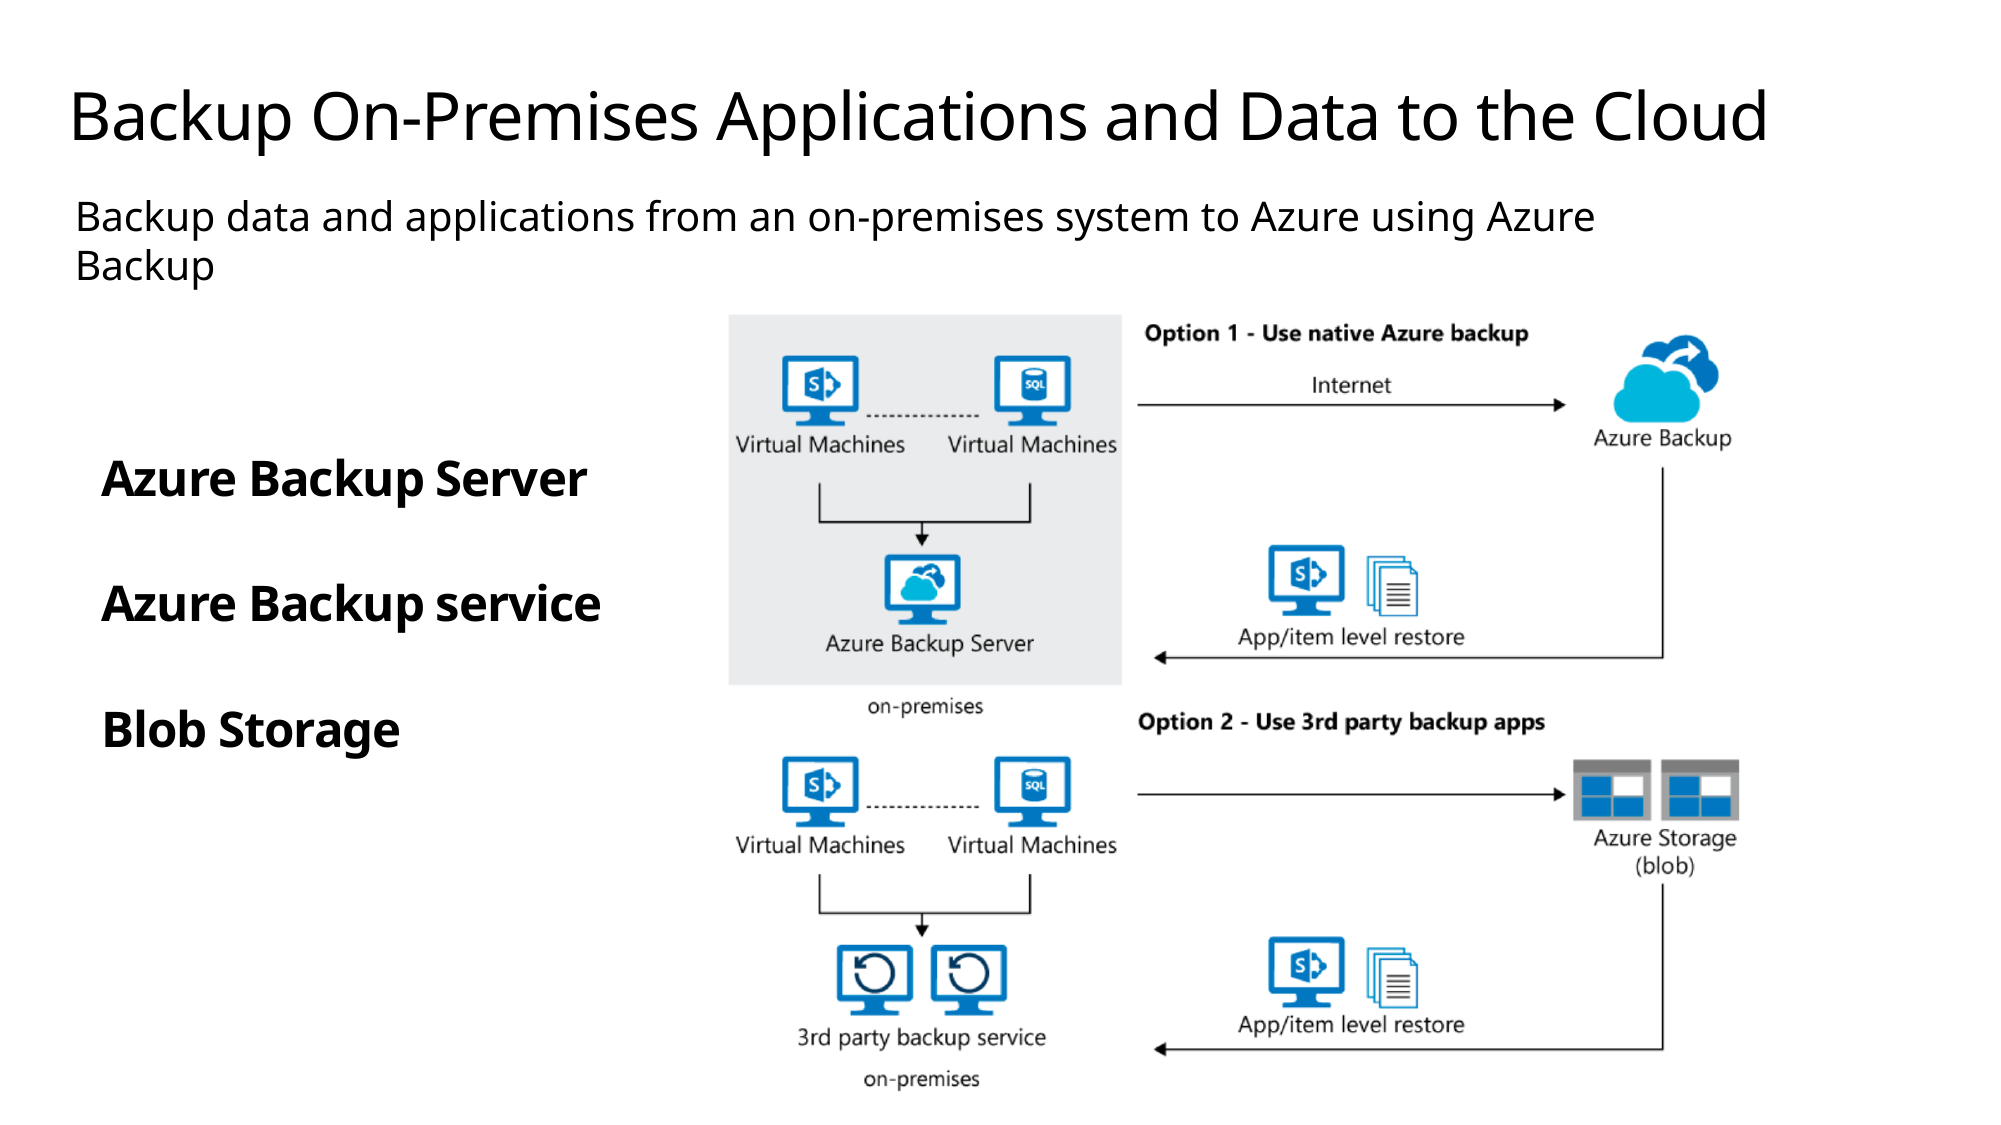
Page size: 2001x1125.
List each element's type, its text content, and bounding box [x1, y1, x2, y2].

list Azure Backup Server Azure Backup service Blob Storage [86, 439, 620, 891]
picture [720, 296, 1745, 1107]
text_box Backup data and applications from an on-premises system to Azure using Azure Backup [59, 183, 1649, 296]
title Backup On-Premises Applications and Data to the Cloud [68, 67, 1930, 180]
